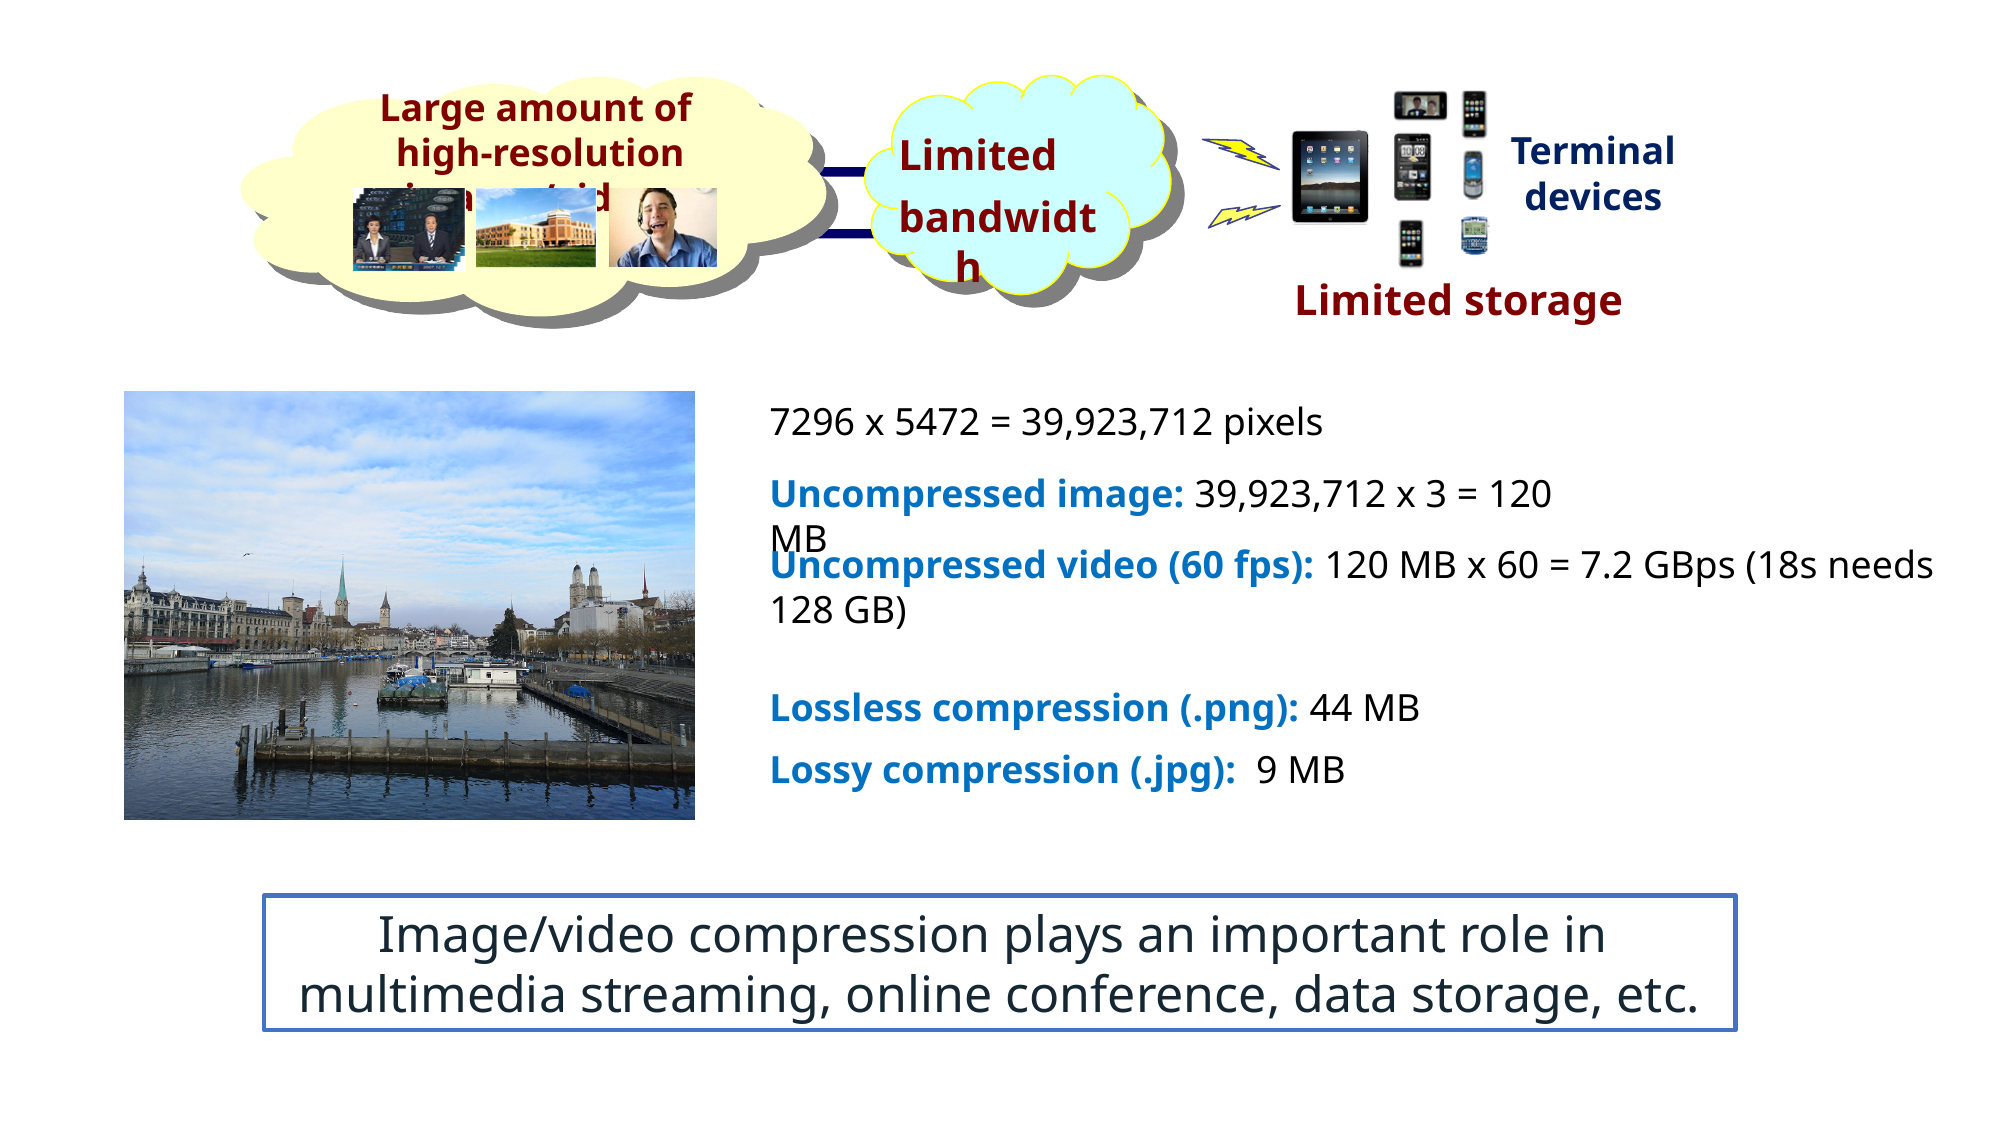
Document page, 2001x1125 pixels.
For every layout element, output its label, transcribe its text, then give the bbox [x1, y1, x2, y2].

text_box Uncompressed video (60 fps): 120 MB x 60 = 7.2 GBps (18s needs 128 GB) [754, 533, 2000, 639]
text_box Lossless compression (.png): 44 MB [754, 676, 1847, 737]
text_box Lossy compression (.jpg): 9 MB [754, 738, 1847, 799]
text_box Image/video compression plays an important role in multimedia streaming, online conference, data storage, etc. [264, 895, 1736, 1031]
text_box 7296 x 5472 = 39,923,712 pixels [754, 391, 1577, 451]
text_box Uncompressed image: 39,923,712 x 3 = 120 MB [754, 462, 1577, 533]
picture [124, 391, 695, 820]
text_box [240, 75, 1720, 332]
